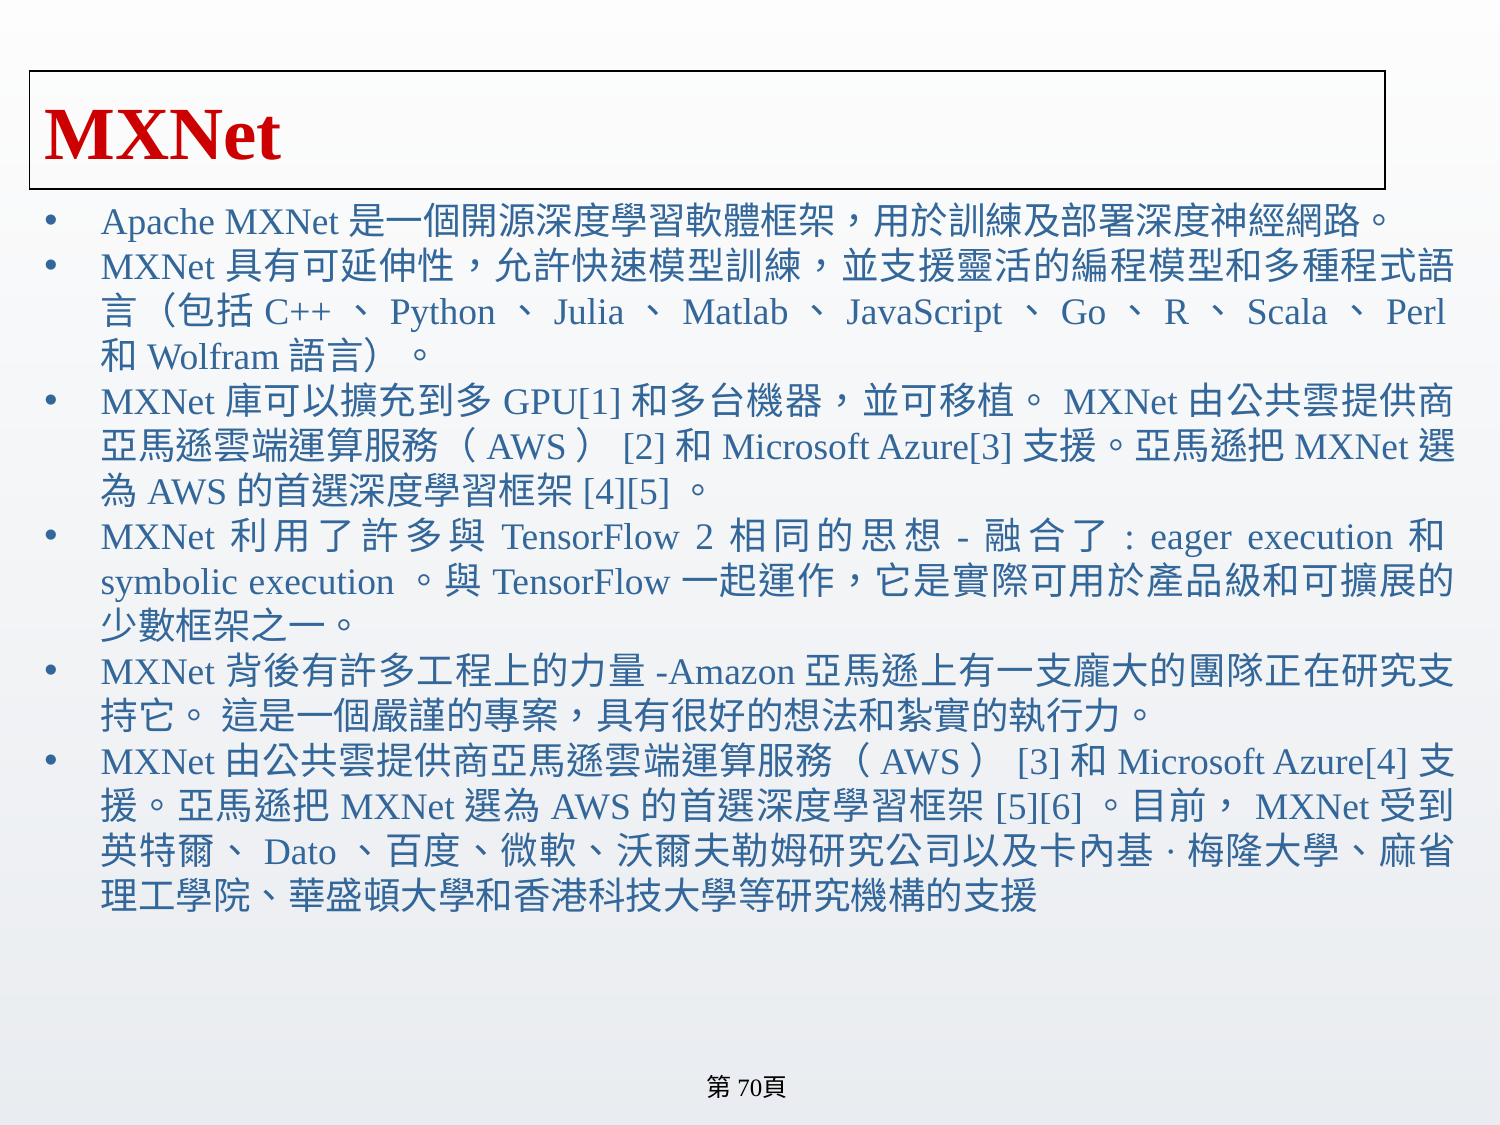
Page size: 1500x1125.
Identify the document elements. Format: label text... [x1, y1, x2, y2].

title MXNet [29, 70, 1386, 189]
list Apache MXNet是一個開源深度學習軟體框架，用於訓練及部署深度神經網路。 MXNet具有可延伸性，允許快速模型訓練，並支援靈活的編程模型和多種程式語言（包括C++、Python、Julia、Matlab、JavaScript、Go、R、Scala、Perl和Wolfram語言）。 MXNet庫可以擴充到多GPU[1]和多台機器，並可移植。MXNet由公共雲提供商亞馬遜雲端運算服務（AWS）[2]和Microsoft Azure[3]支援。亞馬遜把MXNet選為AWS的首選深度學習框架[4][5]。 MXNet利用了許多與TensorFlow 2相同的思想-融合了: eager execution和symbolic execution。與TensorFlow一起運作，它是實際可用於產品級和可擴展的少數框架之一。 MXNet背後有許多工程上的力量-Amazon亞馬遜上有一支龐大的團隊正在研究支持它。 這是一個嚴謹的專案，具有很好的想法和紮實的執行力。 MXNet由公共雲提供商亞馬遜雲端運算服務（AWS）[3]和Microsoft Azure[4]支援。亞馬遜把MXNet選為AWS的首選深度學習框架[5][6]。目前，MXNet受到英特爾、Dato、百度、微軟、沃爾夫勒姆研究公司以及卡內基·梅隆大學、麻省理工學院、華盛頓大學和香港科技大學等研究機構的支援 [29, 189, 1471, 1017]
